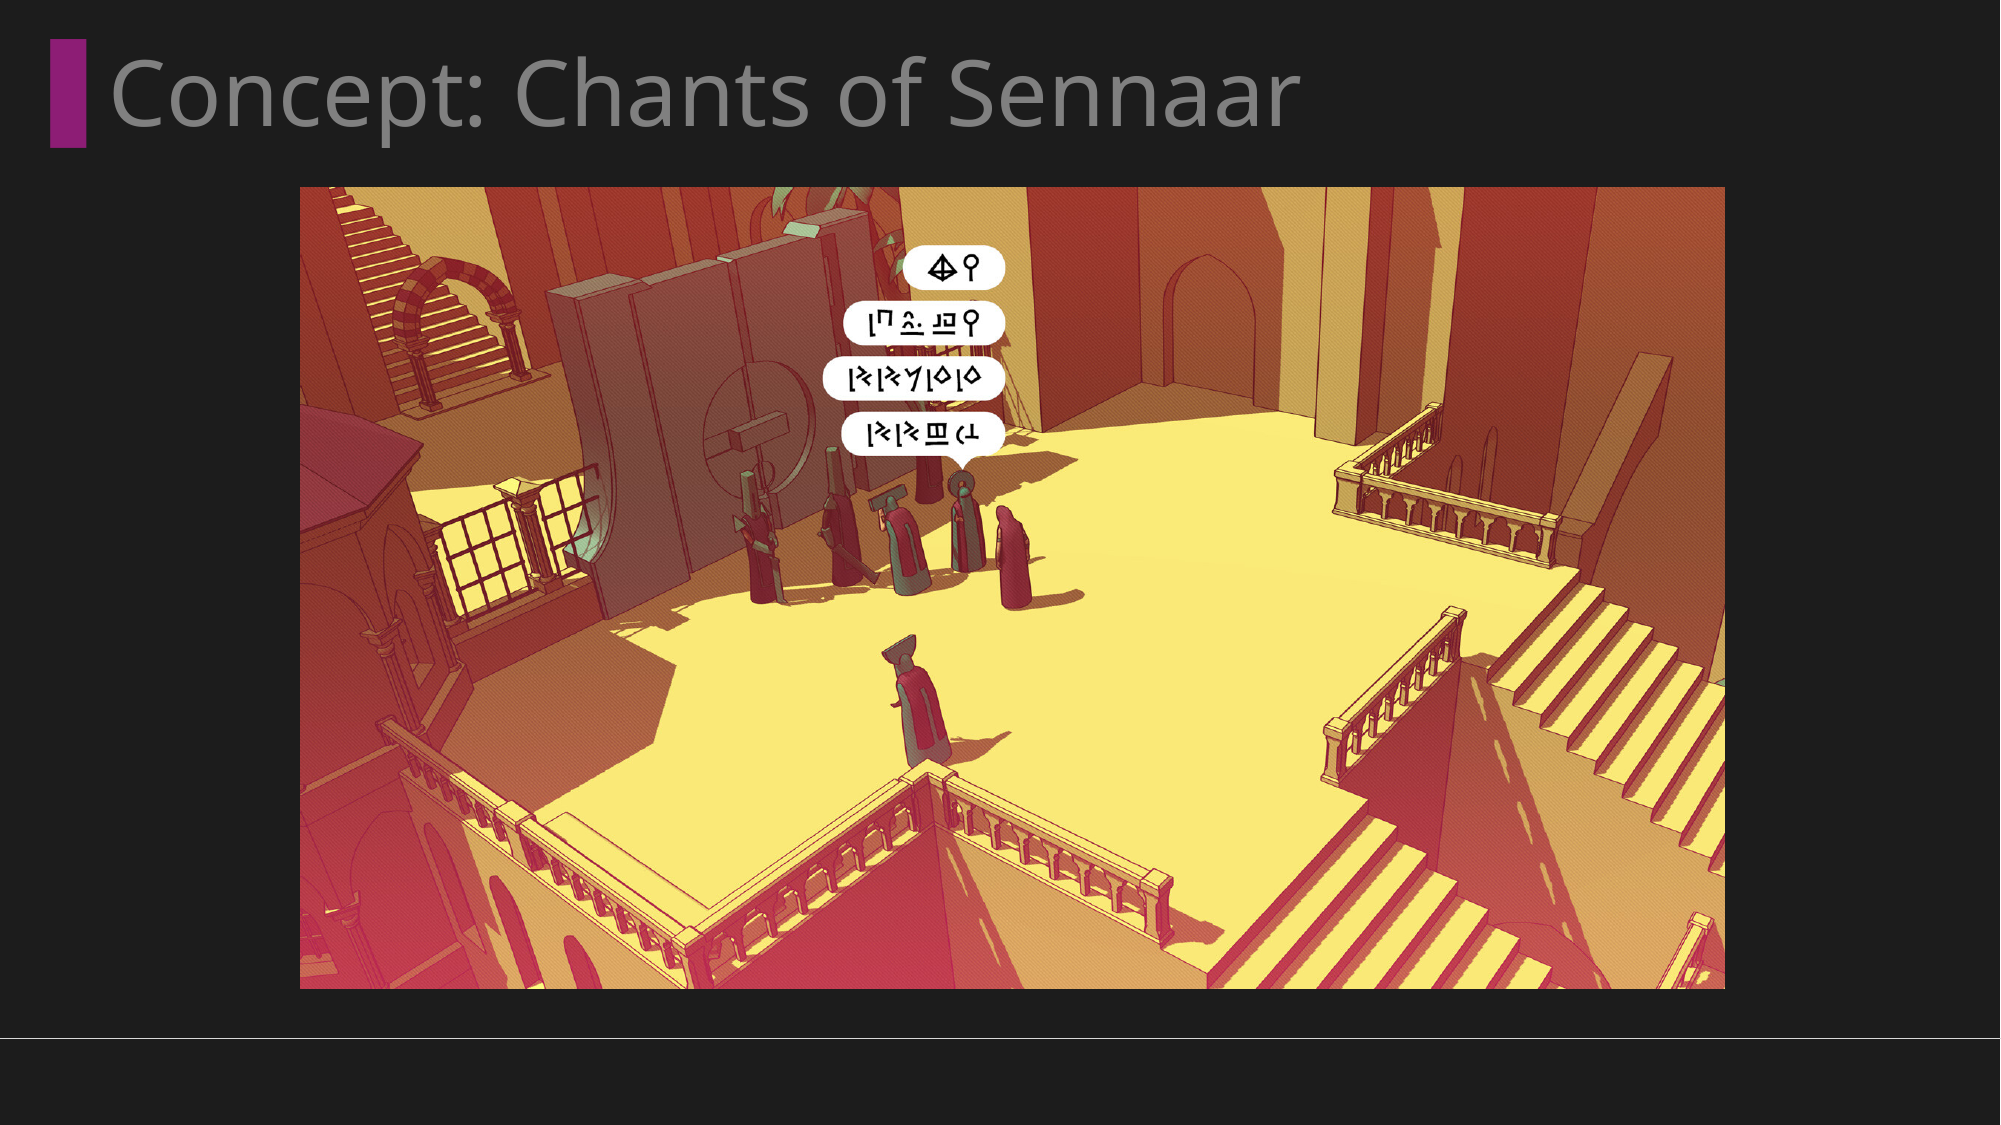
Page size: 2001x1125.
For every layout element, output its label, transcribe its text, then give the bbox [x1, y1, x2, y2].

picture [299, 187, 1725, 990]
list Concept: Chants of Sennaar [0, 27, 2000, 249]
